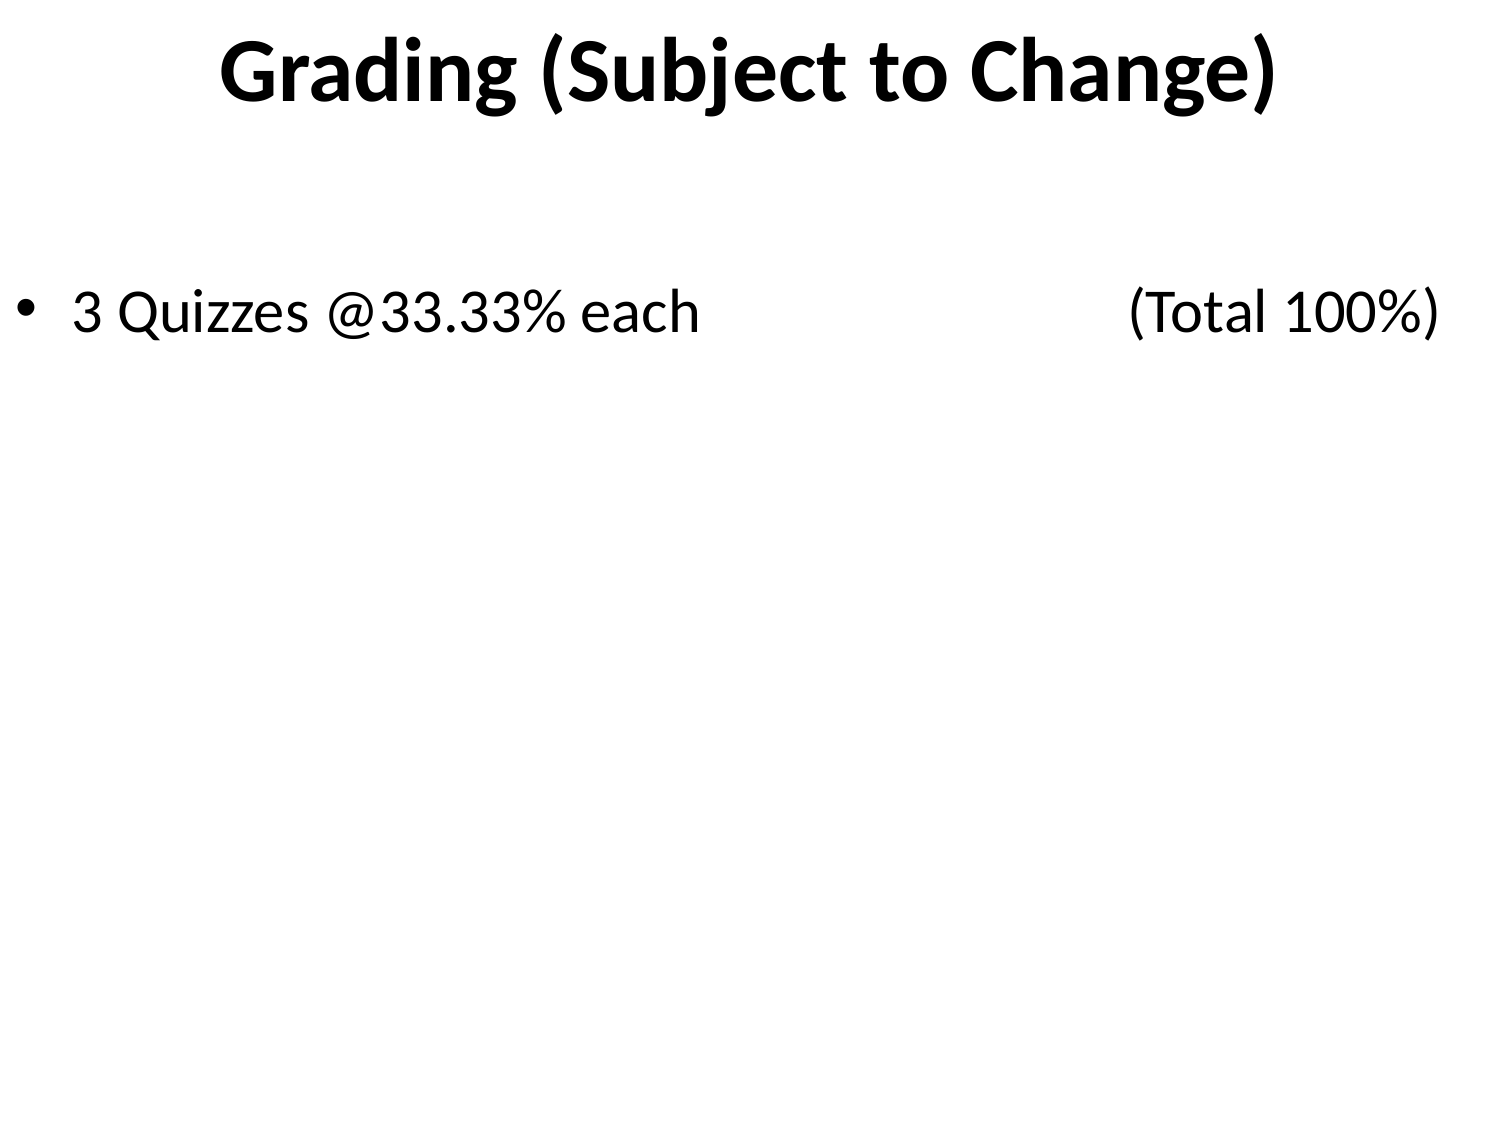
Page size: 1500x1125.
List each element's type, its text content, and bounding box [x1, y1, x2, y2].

title Grading (Subject to Change) [75, 0, 1425, 130]
list 3 Quizzes @33.33% each (Total 100%) [0, 262, 1500, 1005]
